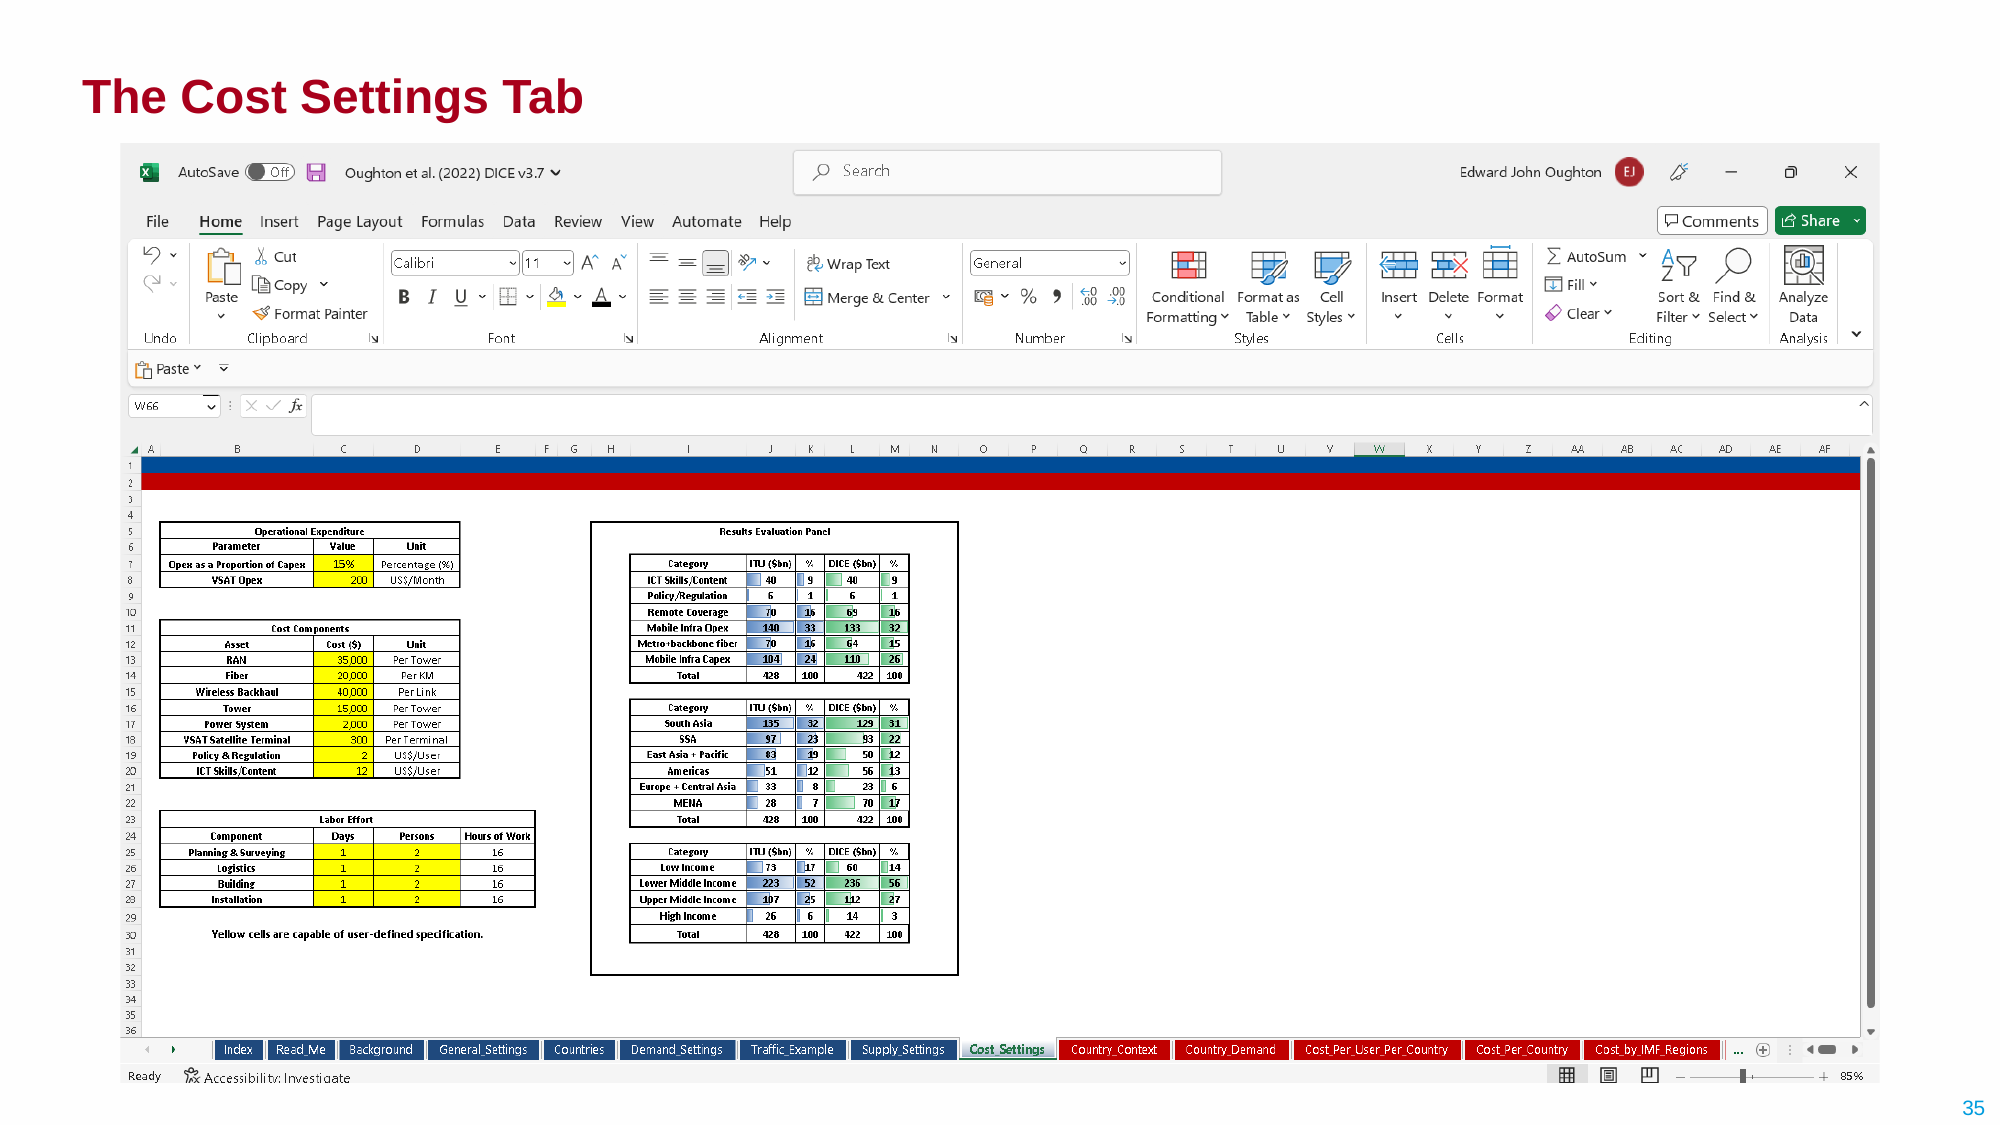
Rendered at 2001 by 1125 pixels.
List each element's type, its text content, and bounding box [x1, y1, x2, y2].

picture [120, 142, 1880, 1083]
list The Cost Settings Tab [82, 42, 1914, 124]
